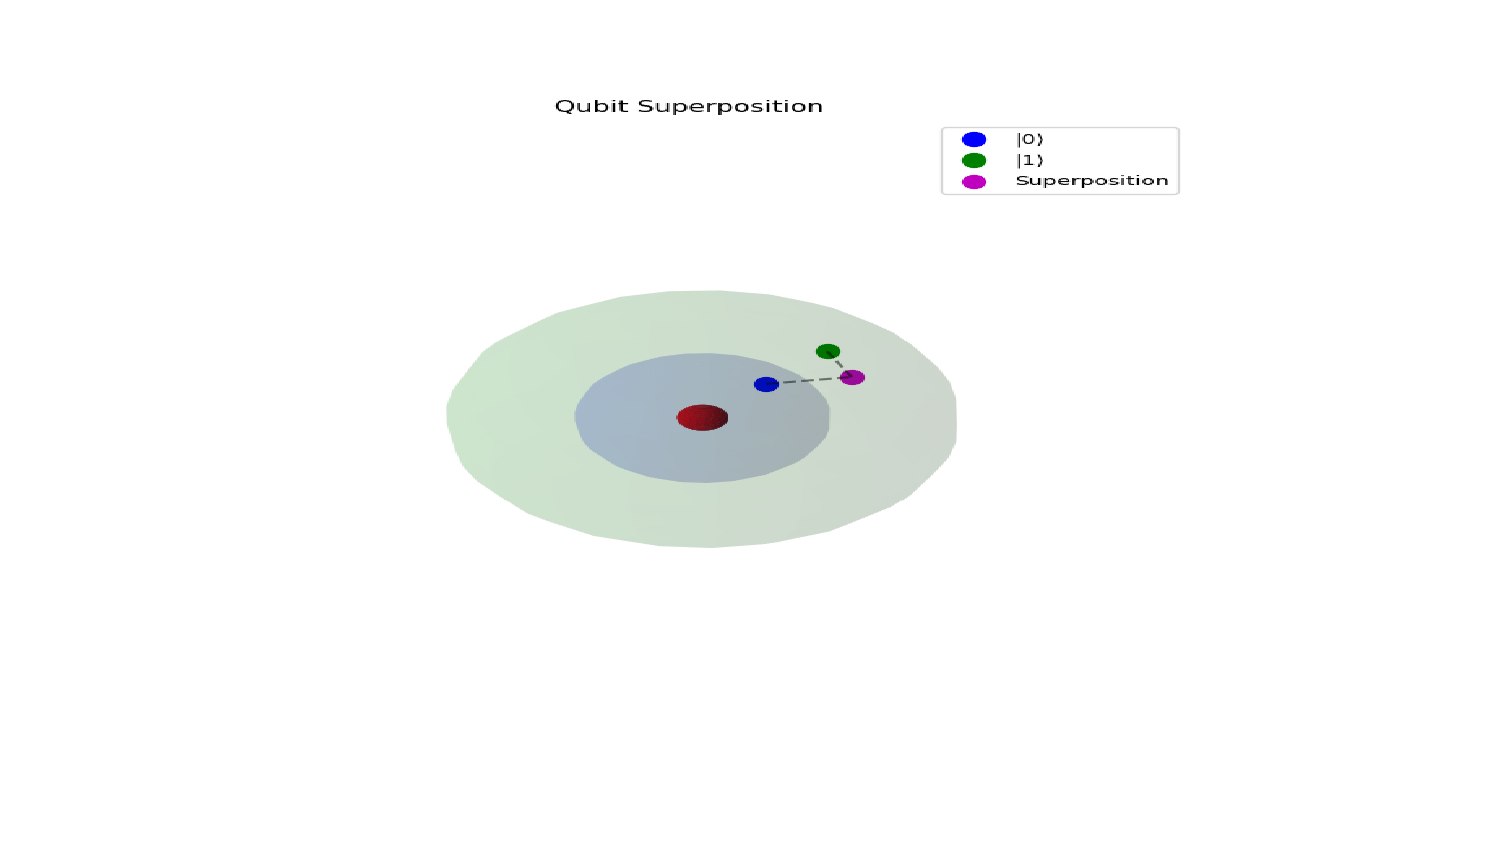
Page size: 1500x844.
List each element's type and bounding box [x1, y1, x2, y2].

picture [24, 24, 1323, 819]
